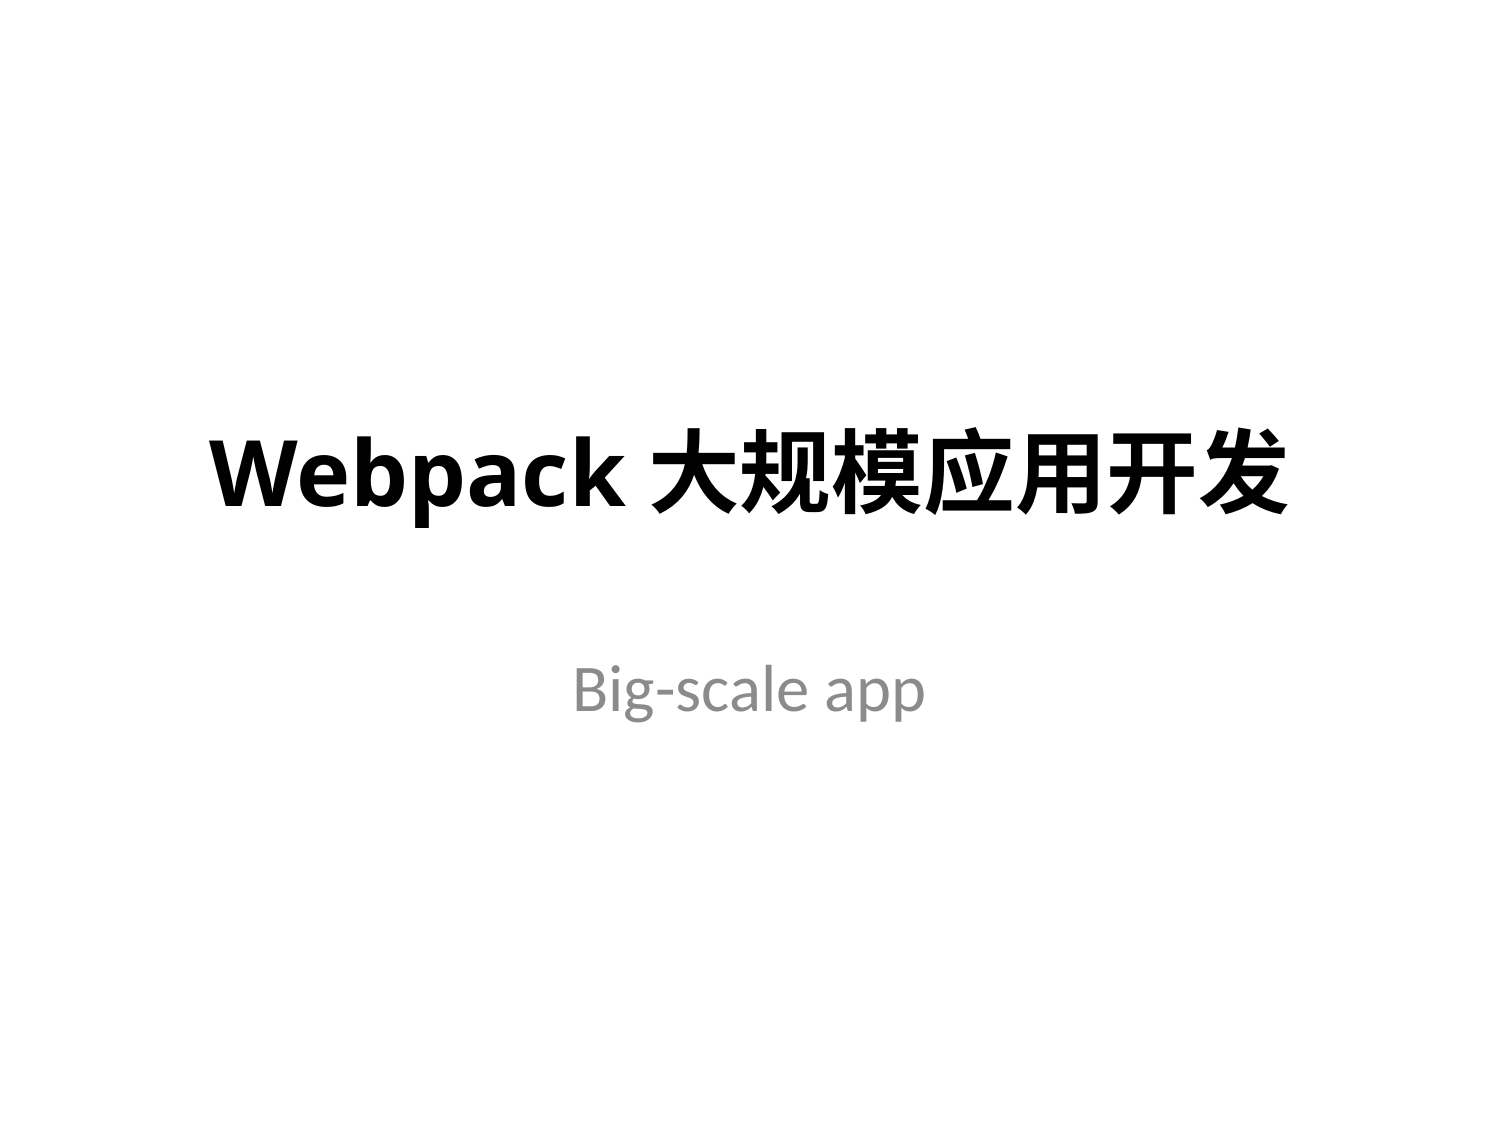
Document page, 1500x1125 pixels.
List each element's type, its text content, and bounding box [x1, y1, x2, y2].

title Webpack大规模应用开发 [112, 349, 1388, 591]
subtitle Big-scale app [225, 637, 1275, 925]
